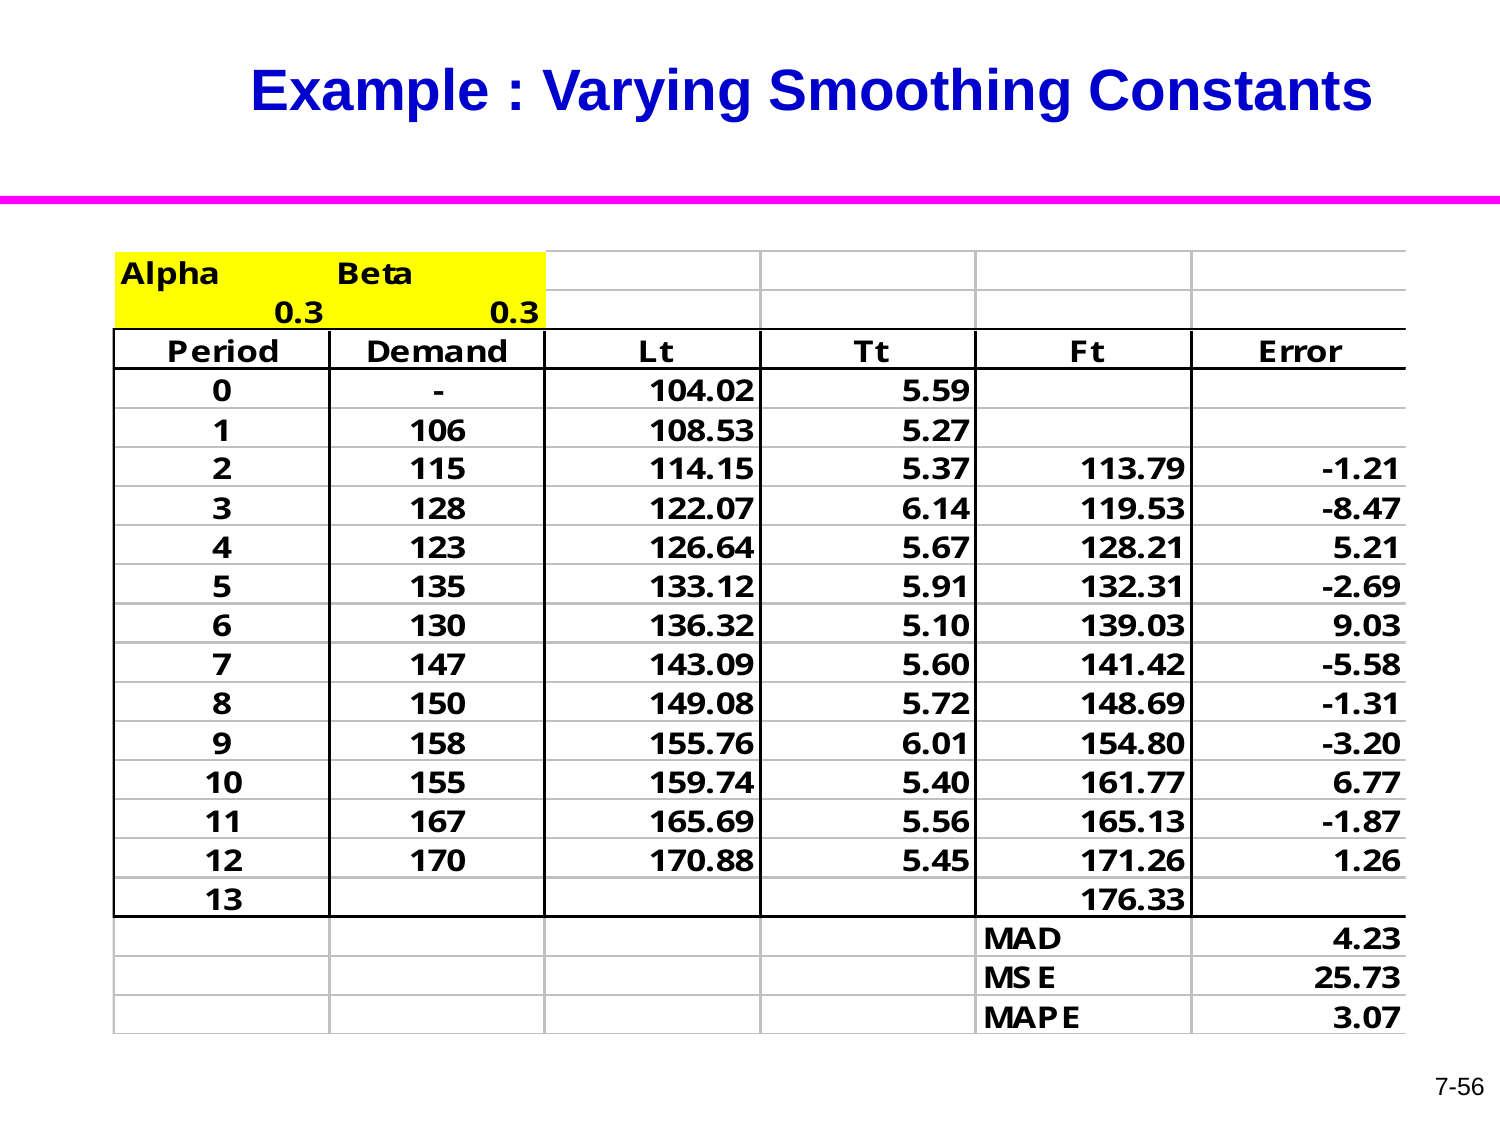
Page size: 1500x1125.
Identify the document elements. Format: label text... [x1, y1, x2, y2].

title Example : Varying Smoothing Constants [187, 24, 1438, 150]
slide_number 7-56 [1187, 1062, 1500, 1125]
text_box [112, 249, 1409, 1036]
